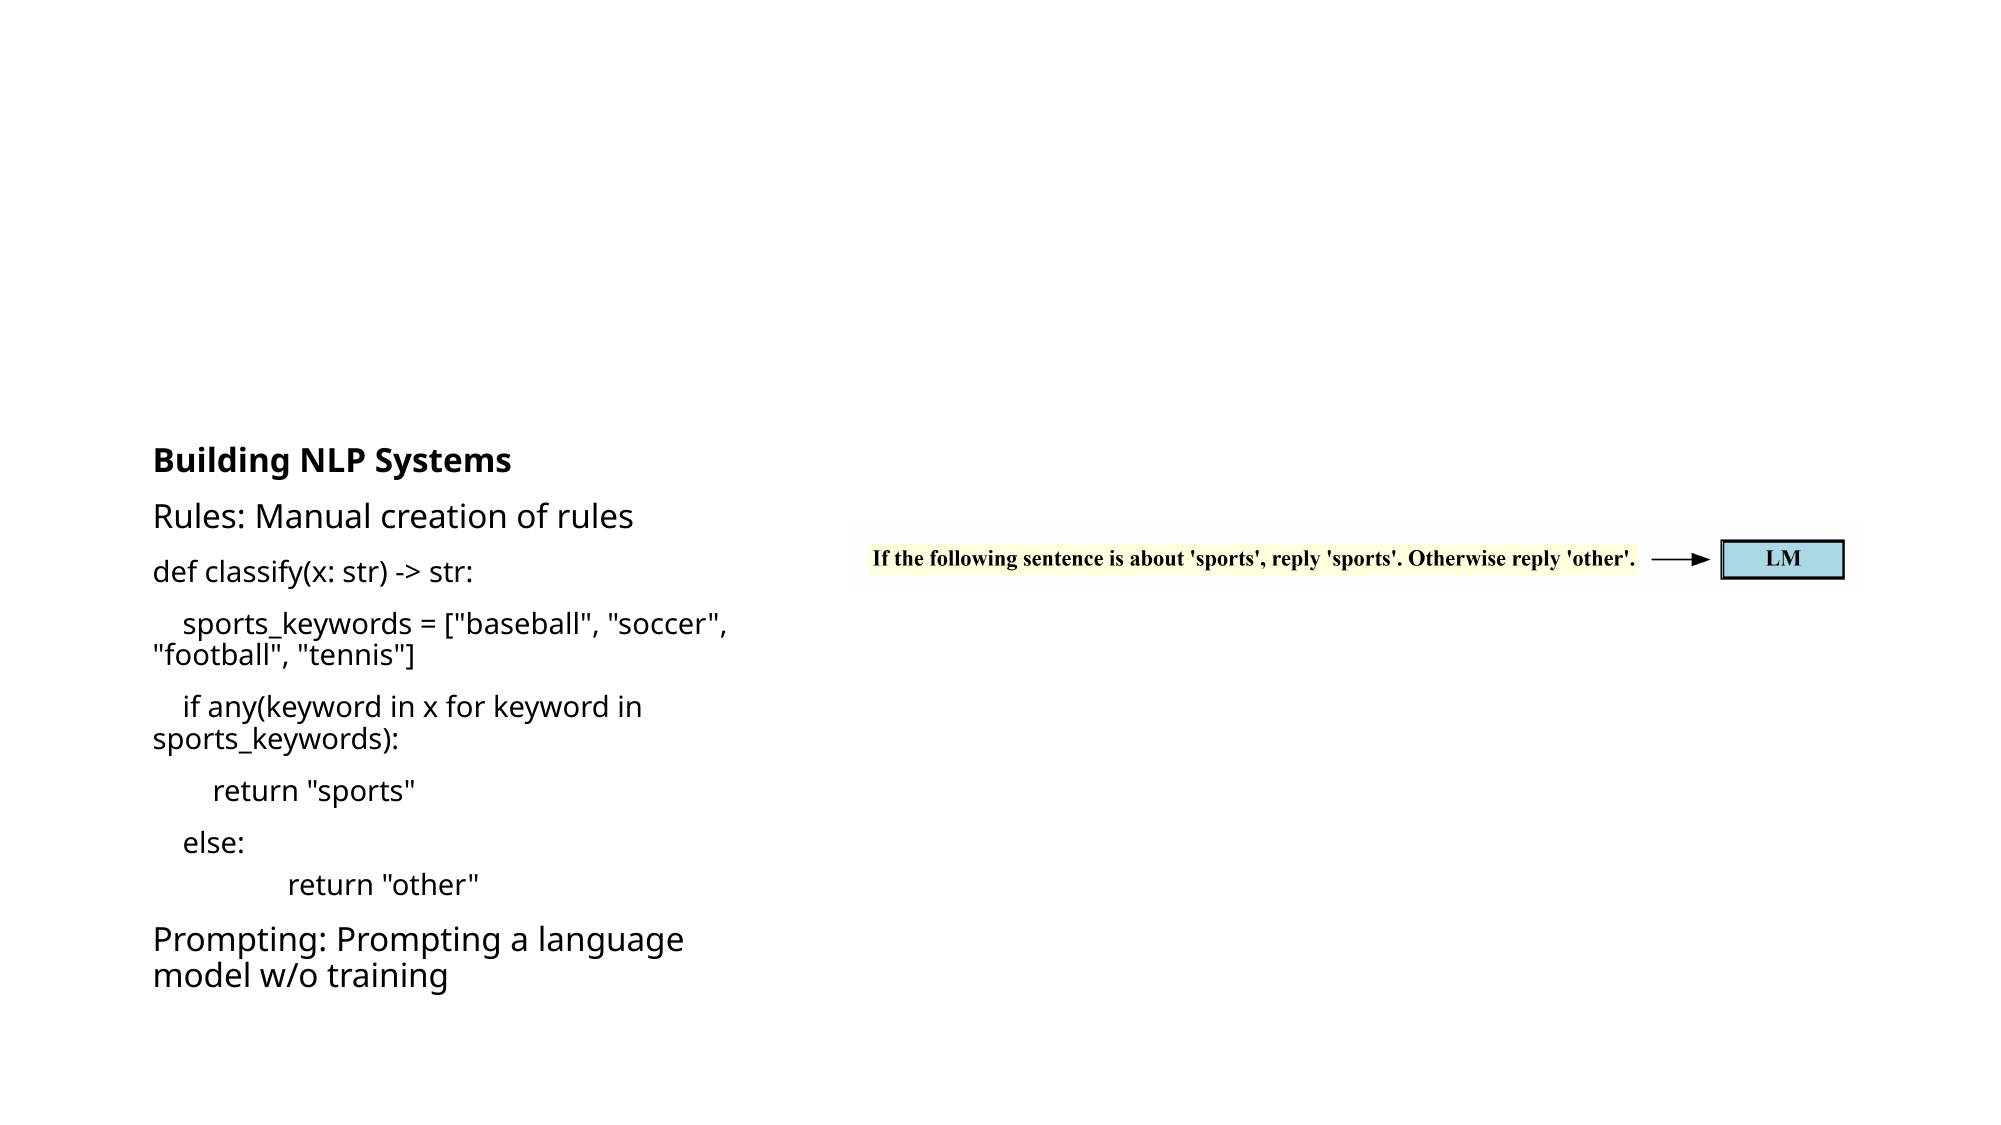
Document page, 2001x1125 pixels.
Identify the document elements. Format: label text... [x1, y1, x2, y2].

picture [849, 524, 1863, 595]
list Building NLP Systems Rules: Manual creation of rules def classify(x: str) -> str: sports_keywords = ["baseball", "soccer", "football", "tennis"] if any(keyword in x for keyword in sports_keywords): return "sports" else: return "other" Prompting: Prompting a language model w/o training [137, 337, 783, 963]
